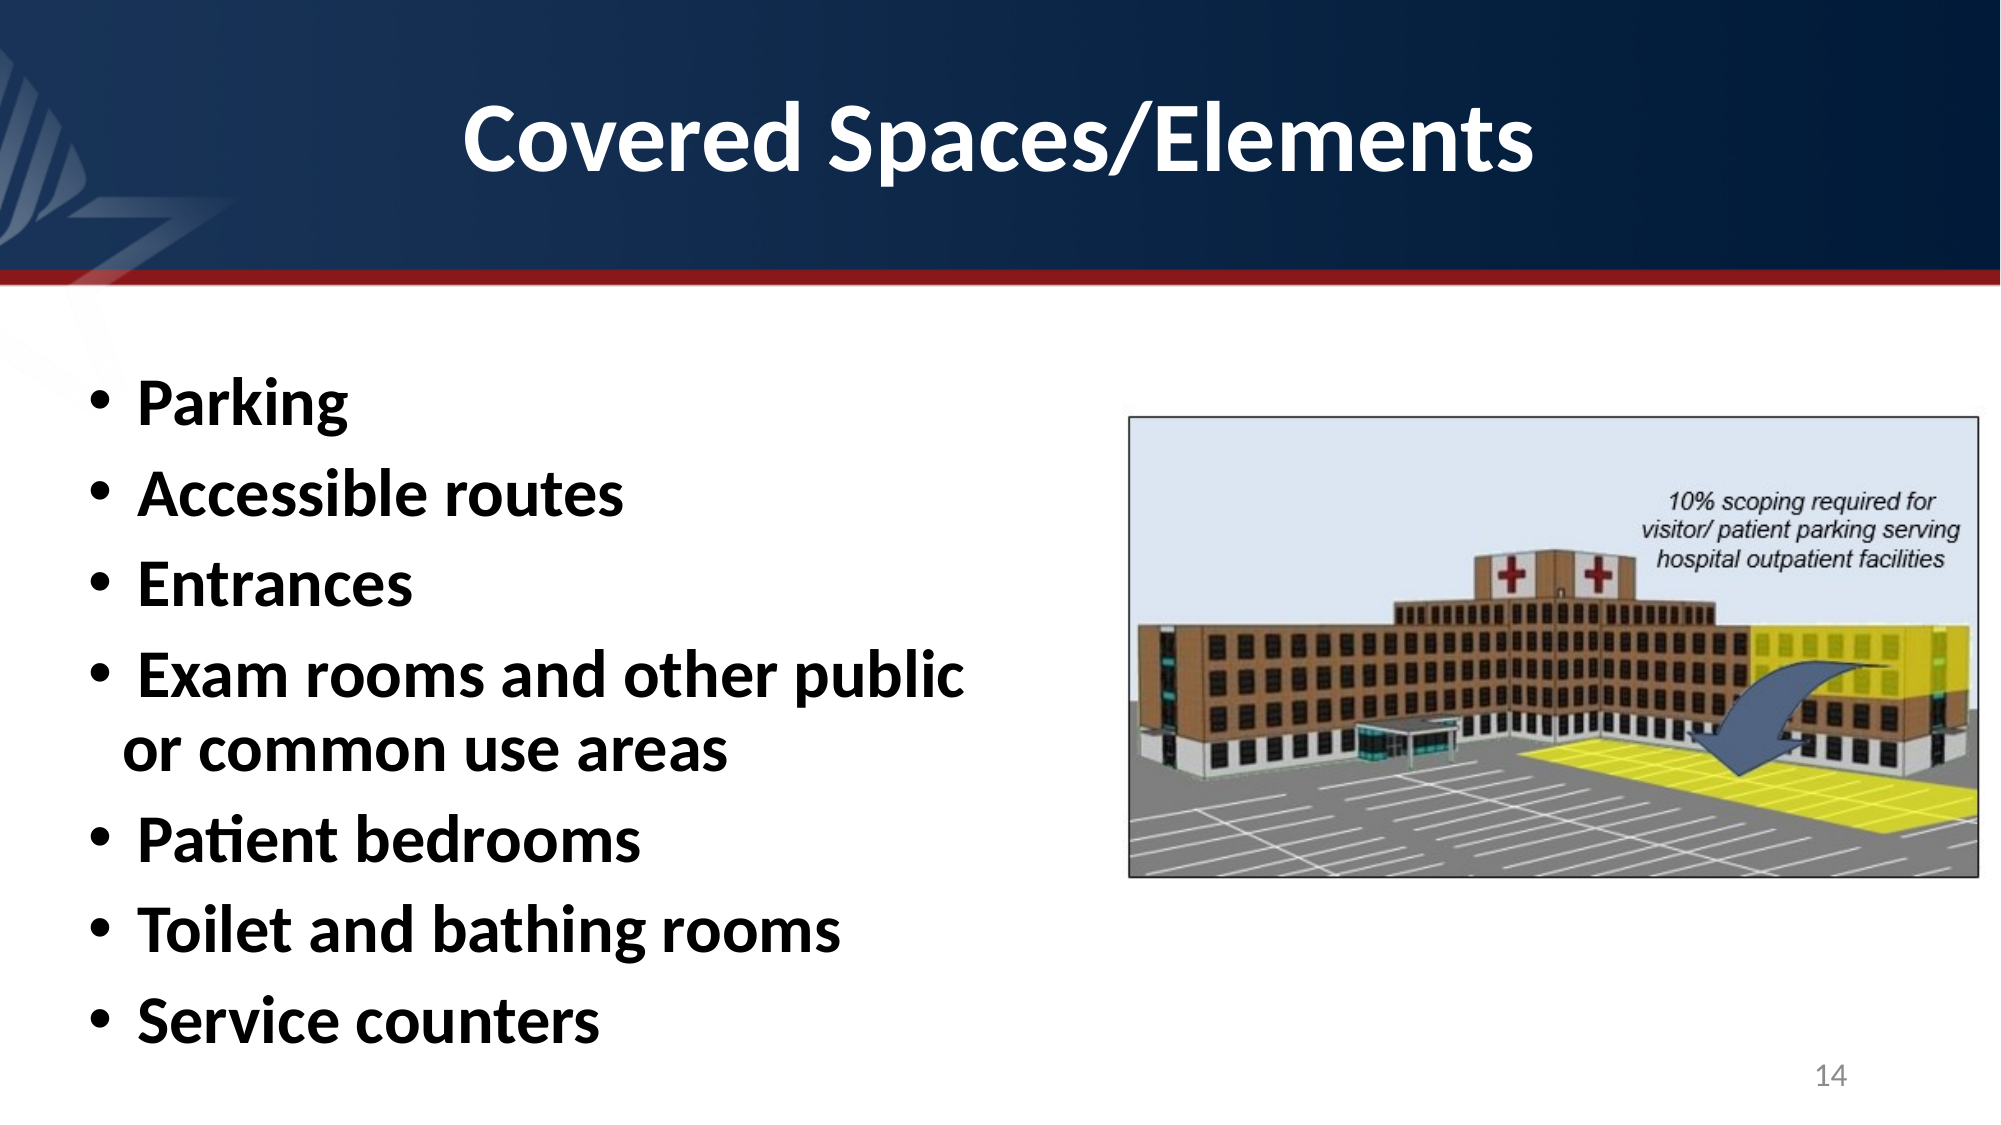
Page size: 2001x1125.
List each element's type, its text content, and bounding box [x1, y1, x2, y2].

title Covered Spaces/Elements [137, 30, 1863, 249]
slide_number 14 [1412, 1042, 1863, 1103]
picture [0, 0, 2001, 1125]
list Parking Accessible routes Entrances Exam rooms and other public or common use areas Patient bedrooms Toilet and bathing rooms Service counters [73, 358, 1197, 1073]
